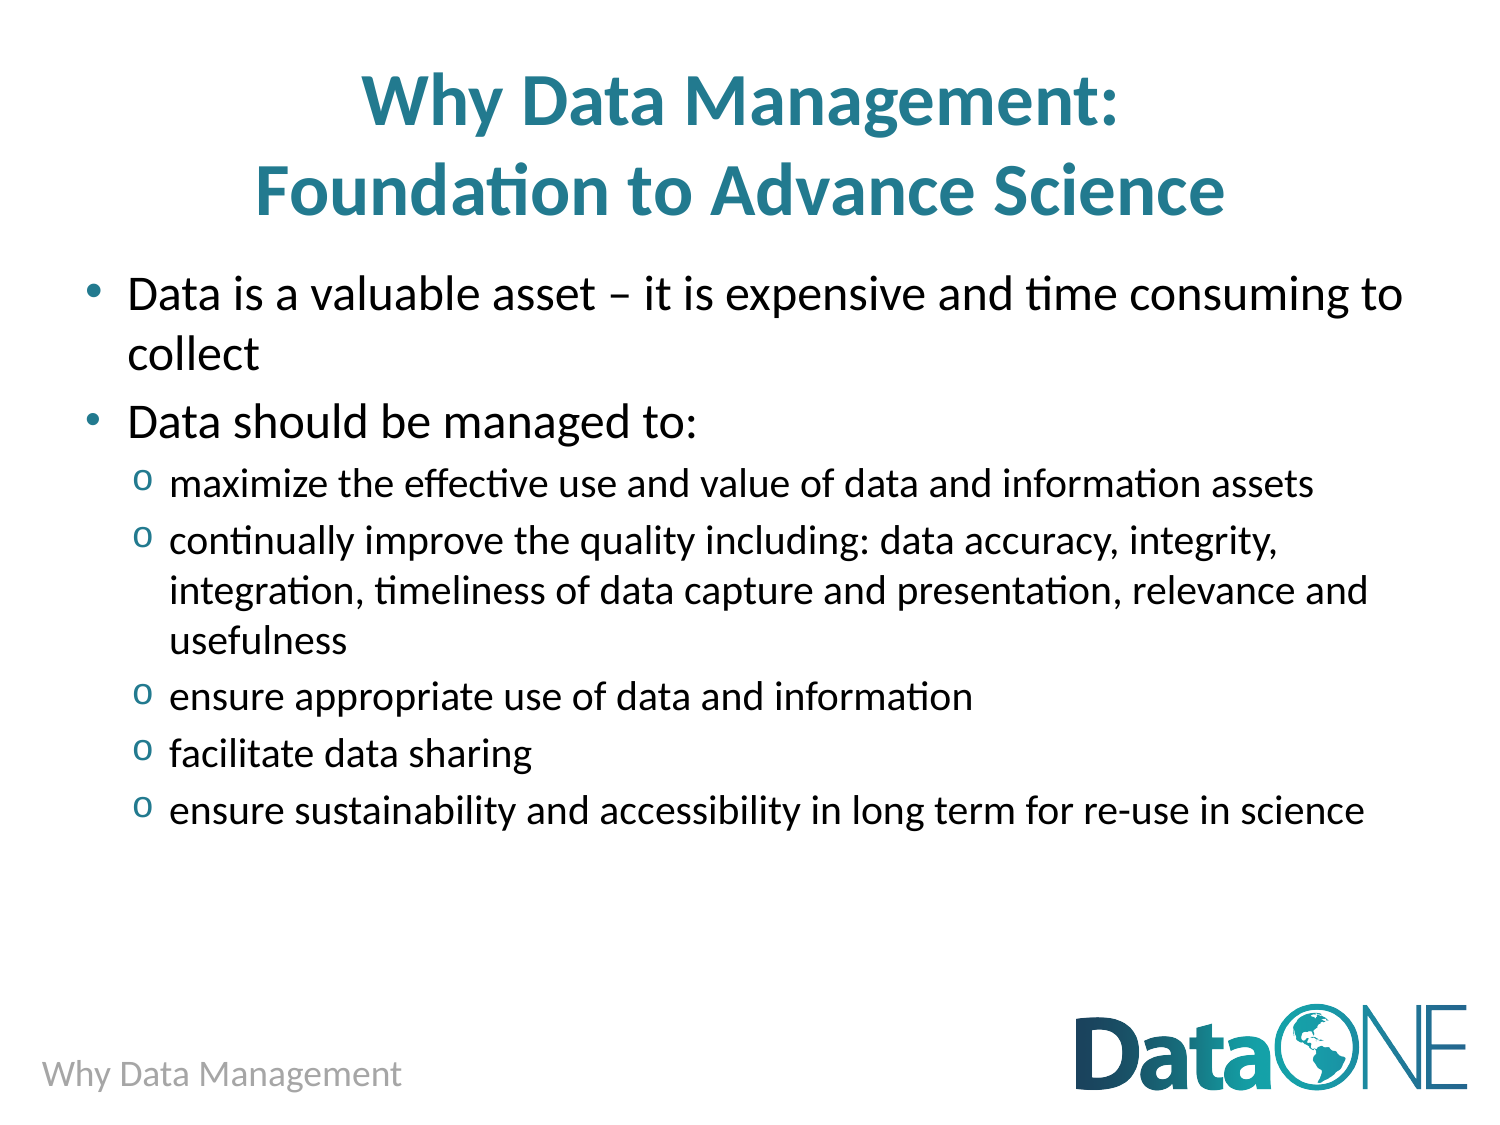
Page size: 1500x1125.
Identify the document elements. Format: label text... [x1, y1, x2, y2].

picture [1074, 1000, 1471, 1095]
list Data is a valuable asset – it is expensive and time consuming to collect Data should be managed to: maximize the effective use and value of data and information assets continually improve the quality including: data accuracy, integrity, integration, timeliness of data capture and presentation, relevance and usefulness ensure appropriate use of data and information facilitate data sharing ensure sustainability and accessibility in long term for re-use in science [52, 253, 1420, 1042]
title Why Data Management: Foundation to Advance Science [0, 83, 1500, 199]
